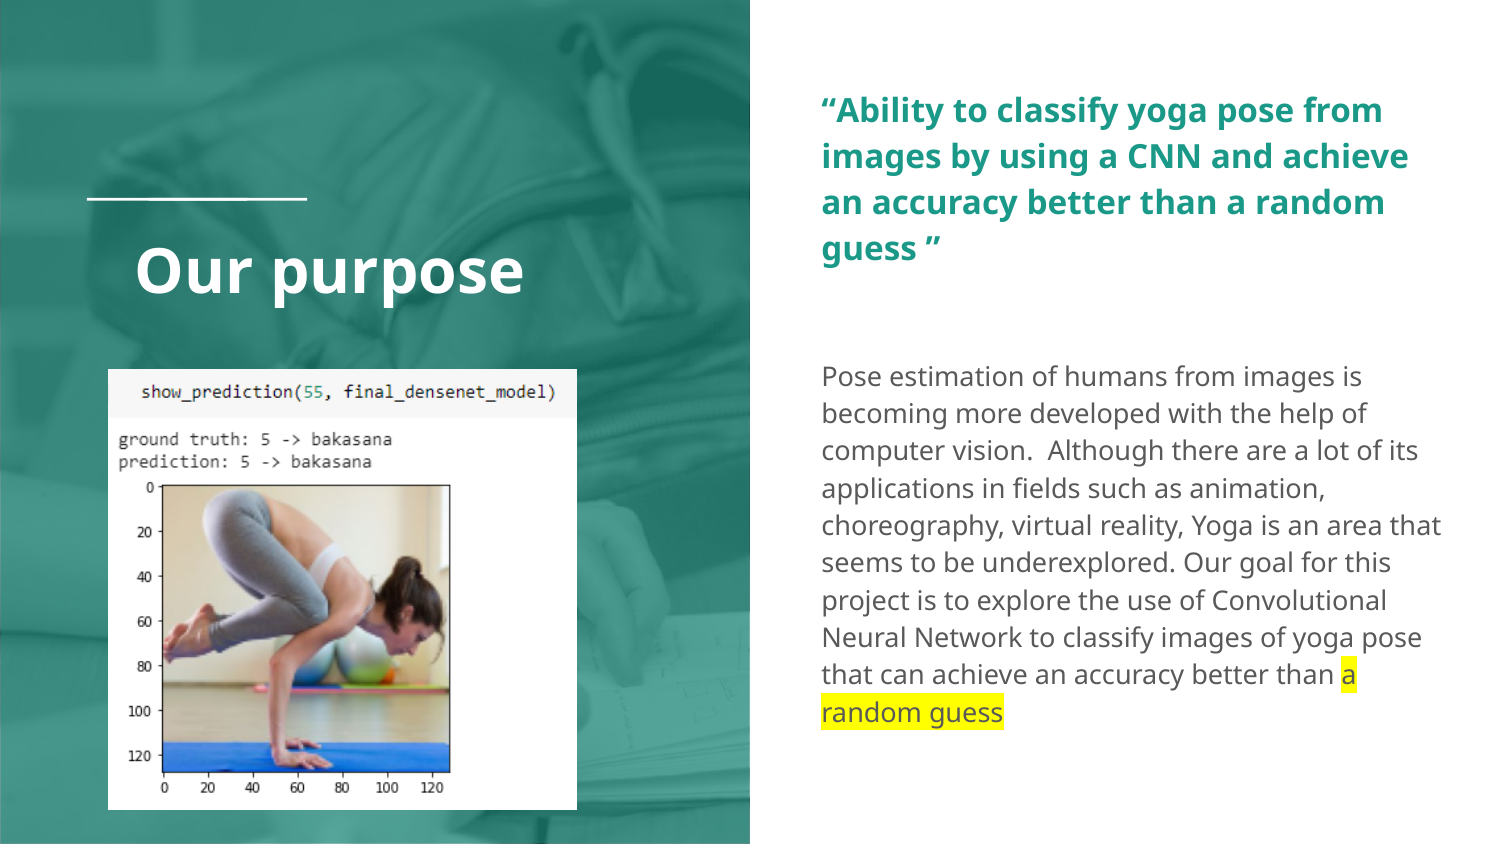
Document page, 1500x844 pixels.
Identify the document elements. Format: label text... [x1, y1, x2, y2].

list “Ability to classify yoga pose from images by using a CNN and achieve an accuracy better than a random guess ” Pose estimation of humans from images is becoming more developed with the help of computer vision. Although there are a lot of its applications in fields such as animation, choreography, virtual reality, Yoga is an area that seems to be underexplored. Our goal for this project is to explore the use of Convolutional Neural Network to classify images of yoga pose that can achieve an accuracy better than a random guess [806, 68, 1461, 661]
picture [107, 369, 577, 810]
title Our purpose [119, 216, 662, 494]
